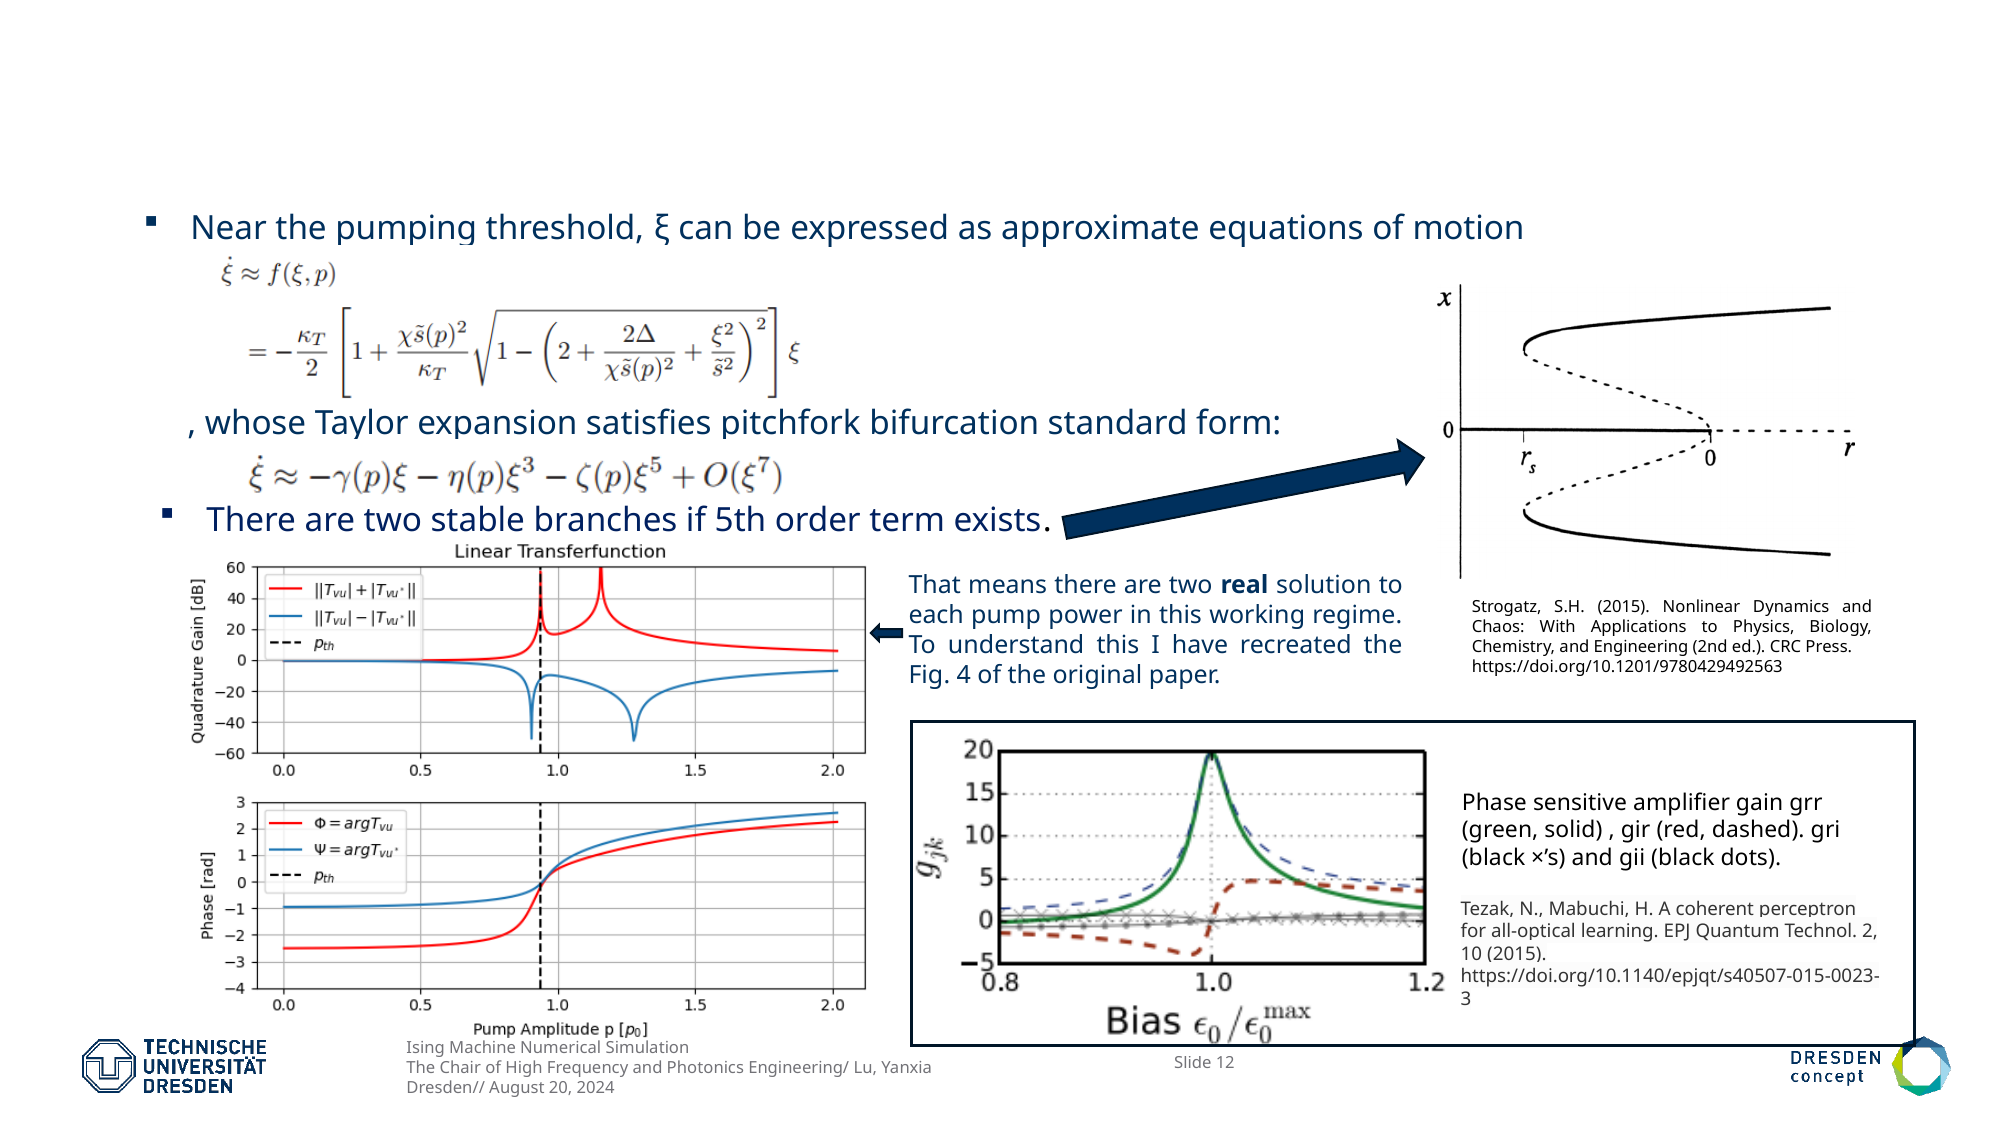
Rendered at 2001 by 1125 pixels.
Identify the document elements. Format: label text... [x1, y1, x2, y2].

list Near the pumping threshold, ξ can be expressed as approximate equations of motion , whose Taylor expansion satisfies pitchfork bifurcation standard form: [143, 206, 1880, 919]
picture [214, 244, 808, 401]
text_box Strogatz, S.H. (2015). Nonlinear Dynamics and Chaos: With Applications to Physics, Biology, Chemistry, and Engineering (2nd ed.). CRC Press. https://doi.org/10.1201/9780429492563 [1457, 589, 1888, 683]
picture [241, 439, 791, 508]
text_box [1061, 438, 1426, 540]
picture [82, 534, 878, 1093]
picture [911, 721, 1456, 1056]
text_box [1456, 721, 1916, 1046]
text_box That means there are two real solution to each pump power in this working regime. To understand this I have recreated the Fig. 4 of the original paper. [893, 561, 1418, 737]
text_box [878, 622, 904, 644]
text_box Phase sensitive amplifier gain grr (green, solid) , gir (red, dashed). gri (black ×’s) and gii (black dots). [1456, 780, 1875, 878]
picture [1436, 270, 1888, 589]
text_box There are two stable branches if 5th order term exists. [144, 490, 1076, 586]
picture [1791, 1036, 1951, 1096]
